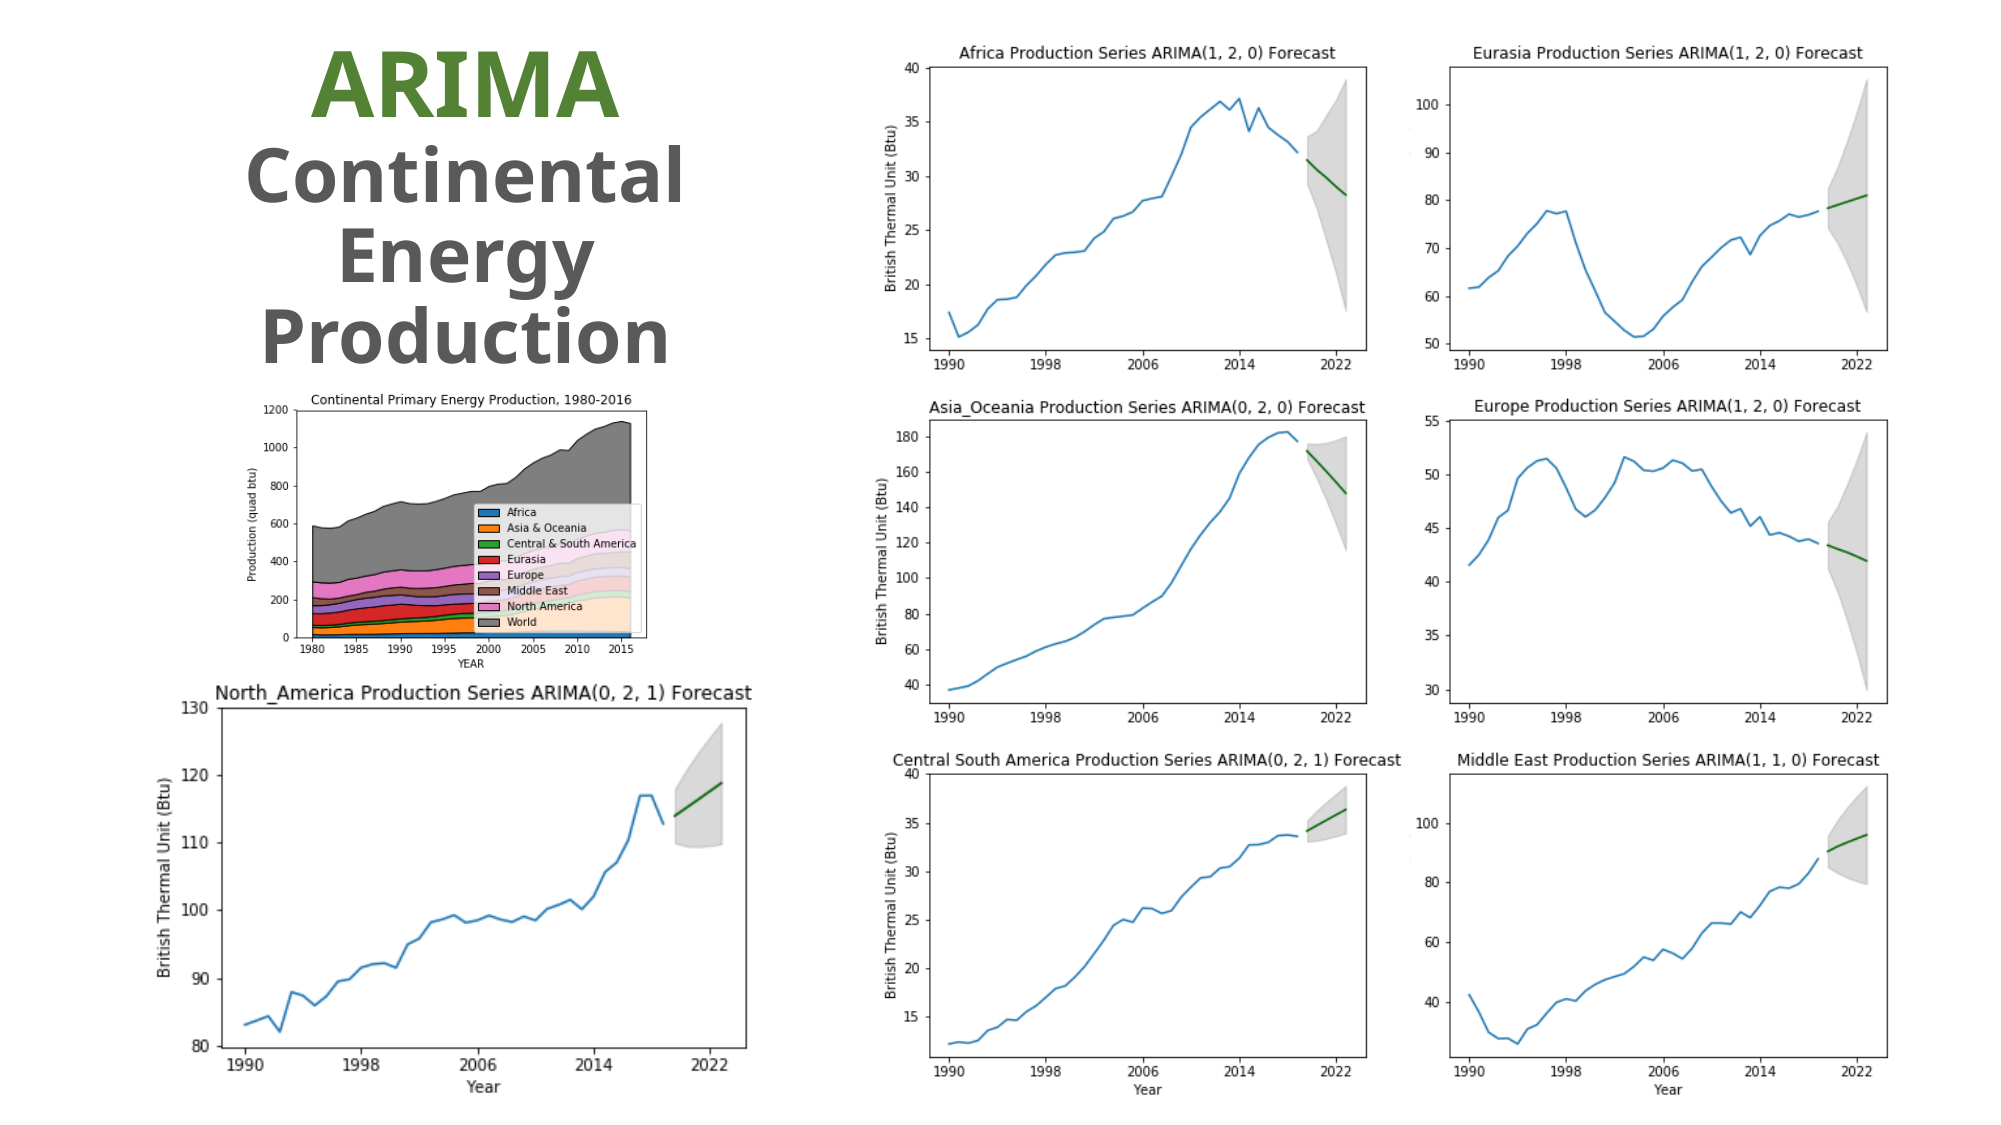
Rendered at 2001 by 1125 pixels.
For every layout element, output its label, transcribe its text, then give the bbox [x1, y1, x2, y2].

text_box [859, 21, 1943, 1104]
title ARIMA Continental Energy Production [137, 21, 794, 397]
picture [137, 374, 813, 1104]
